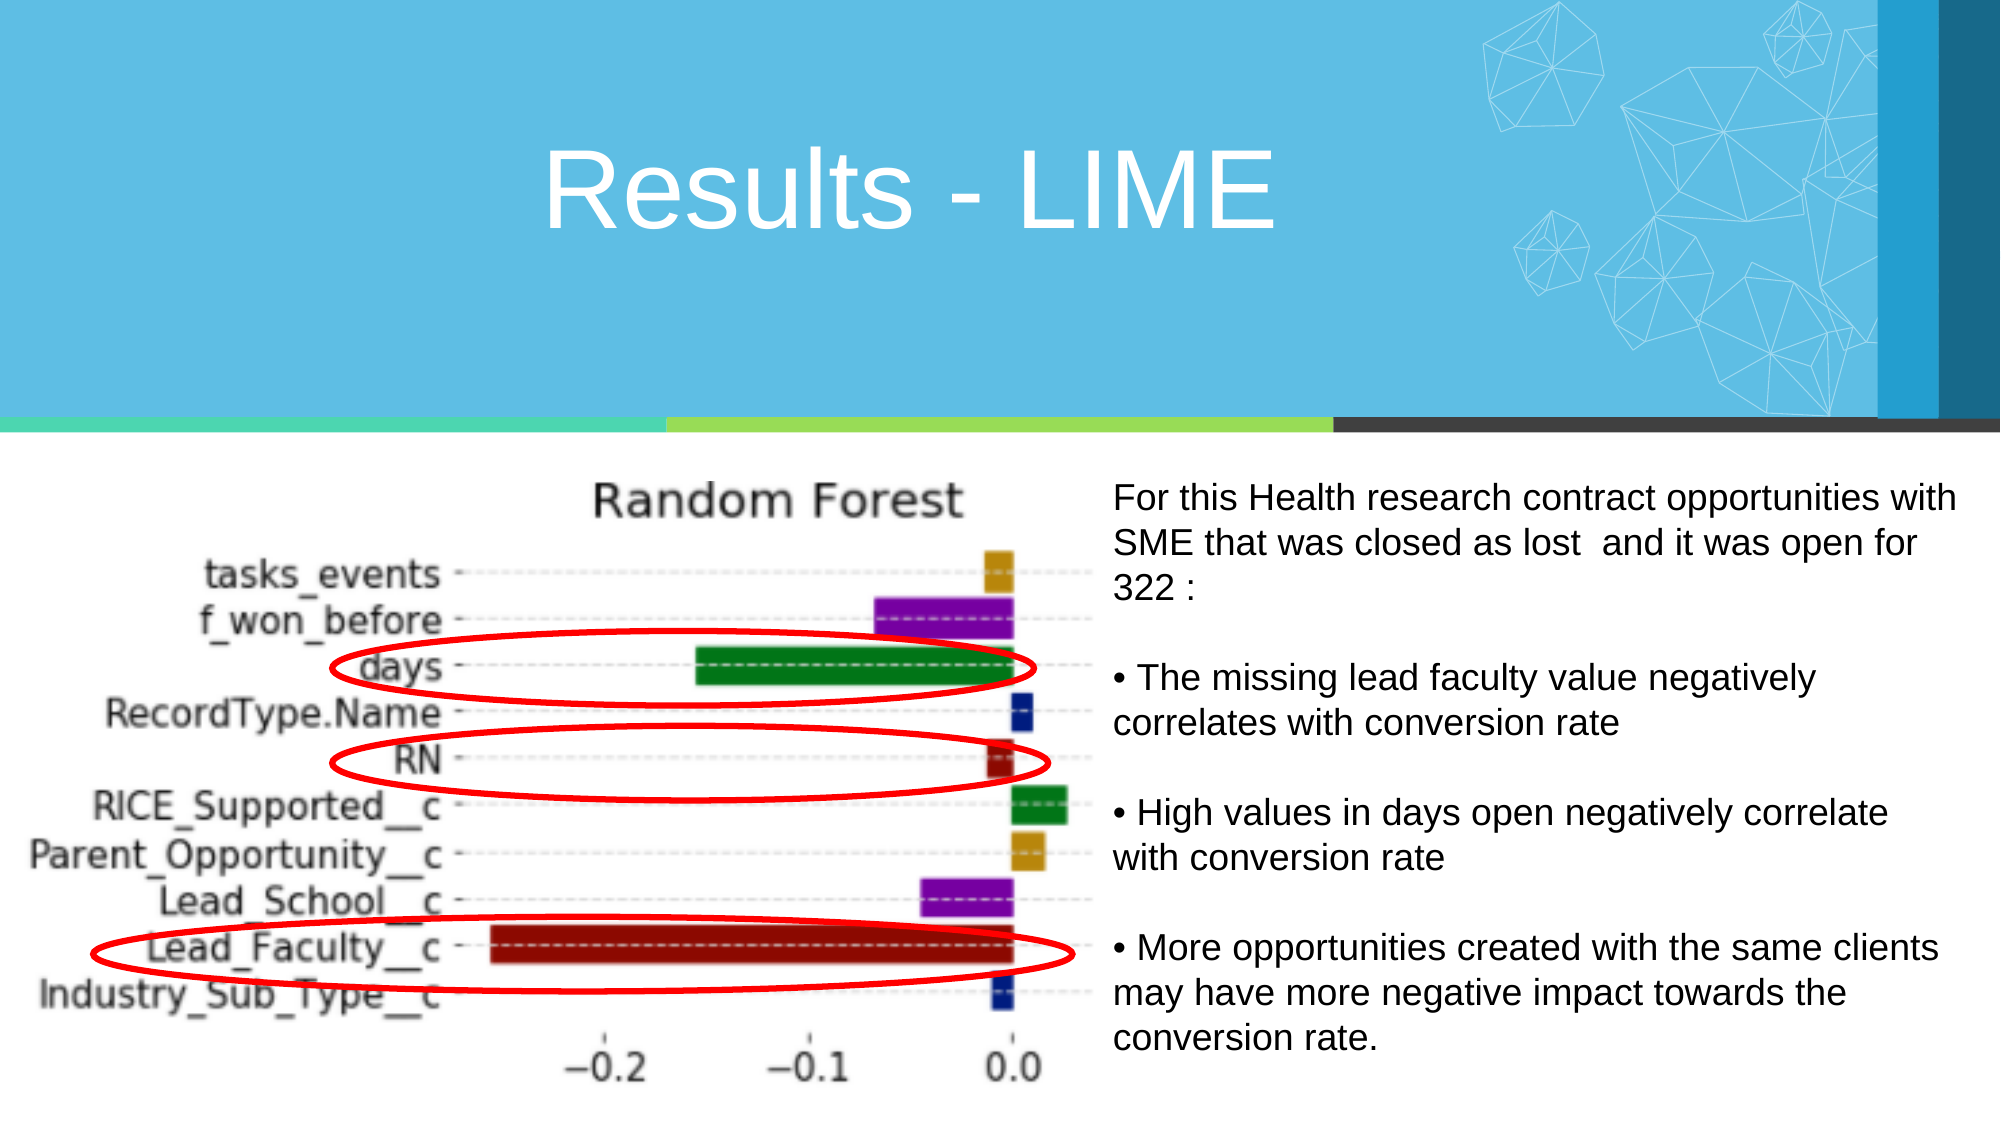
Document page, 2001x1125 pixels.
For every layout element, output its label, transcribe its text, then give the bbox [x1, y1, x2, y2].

text_box For this Health research contract opportunities with SME that was closed as lost and it was open for 322 : • The missing lead faculty value negatively correlates with conversion rate • High values in days open negatively correlate with conversion rate • More opportunities created with the same clients may have more negative impact towards the conversion rate. [1098, 465, 1975, 1111]
picture [2, 481, 1107, 1101]
text_box Results - LIME [526, 108, 1398, 258]
